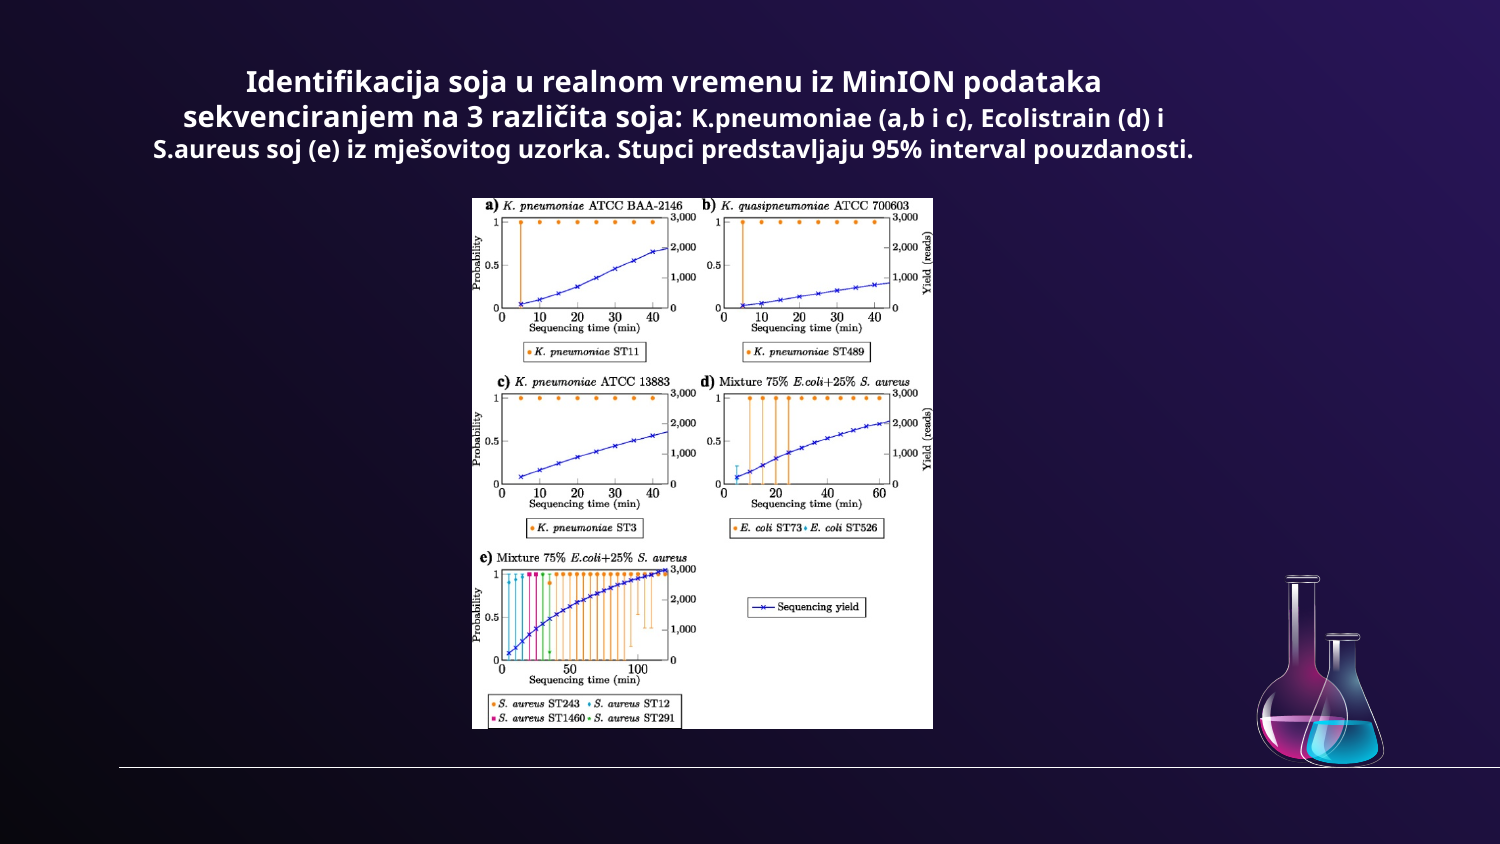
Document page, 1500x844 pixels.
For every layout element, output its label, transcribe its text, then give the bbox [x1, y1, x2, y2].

picture [472, 198, 933, 730]
title Identifikacija soja u realnom vremenu iz MinION podataka sekvenciranjem na 3 različita soja: K.pneumoniae (a,b i c), Ecolistrain (d) i S.aureus soj (e) iz mješovitog uzorka. Stupci predstavljaju 95% interval pouzdanosti. [117, 29, 1232, 198]
picture [1248, 563, 1392, 780]
